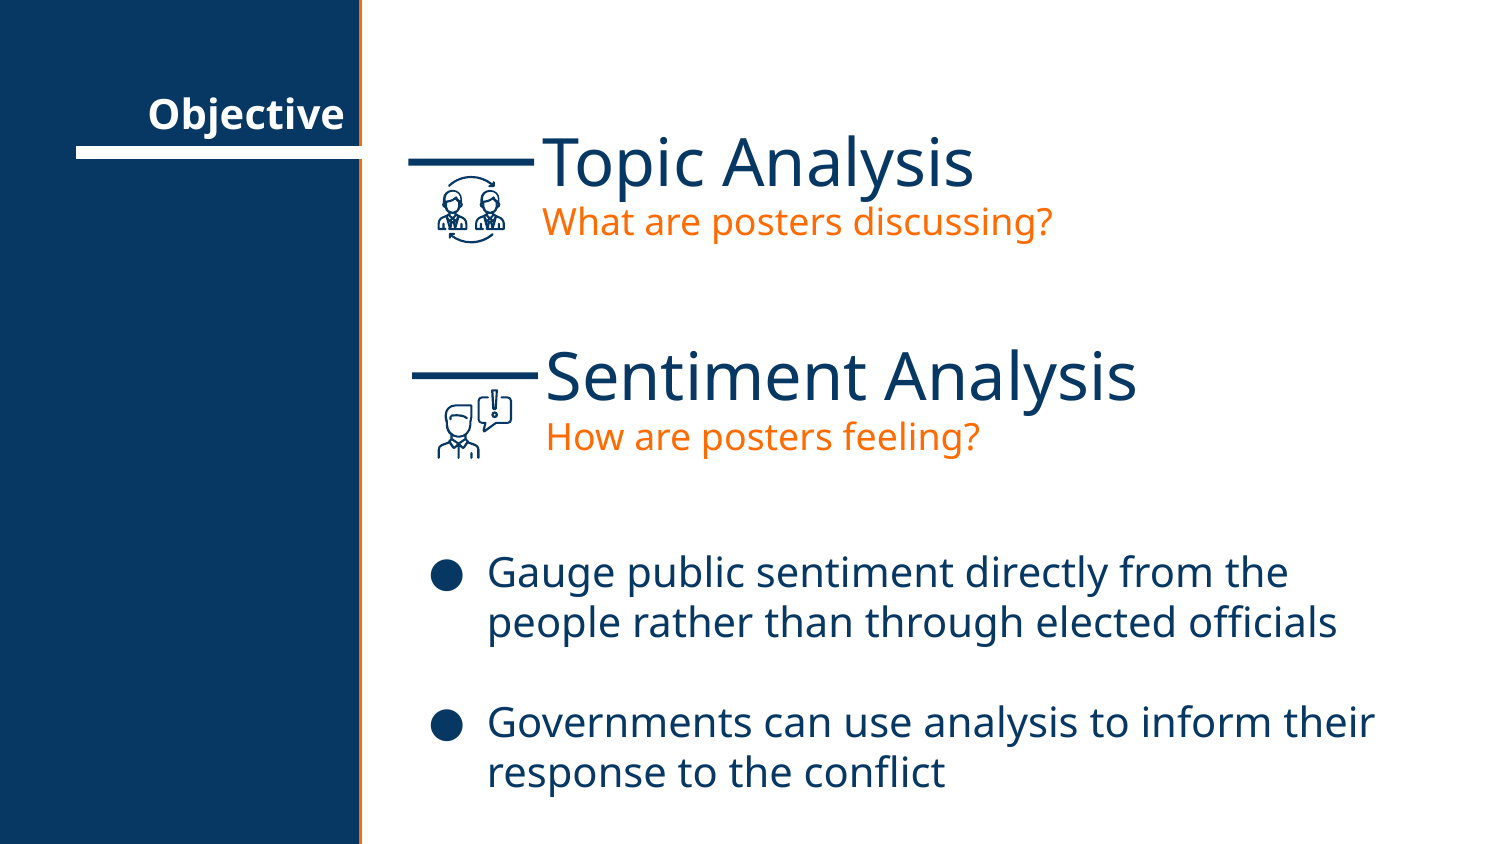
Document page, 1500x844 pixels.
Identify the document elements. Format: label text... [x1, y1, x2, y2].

text_box [408, 158, 535, 166]
text_box [0, 0, 361, 844]
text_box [437, 389, 513, 460]
title Objective [90, 78, 361, 146]
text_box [437, 175, 506, 244]
subtitle Topic Analysis [527, 134, 1108, 183]
text_box [412, 372, 538, 380]
subtitle How are posters feeling? [530, 397, 1169, 476]
text_box Gauge public sentiment directly from the people rather than through elected officials Governments can use analysis to inform their response to the conflict [396, 530, 1444, 811]
subtitle Sentiment Analysis [530, 348, 1384, 400]
subtitle What are posters discussing? [527, 183, 1147, 301]
